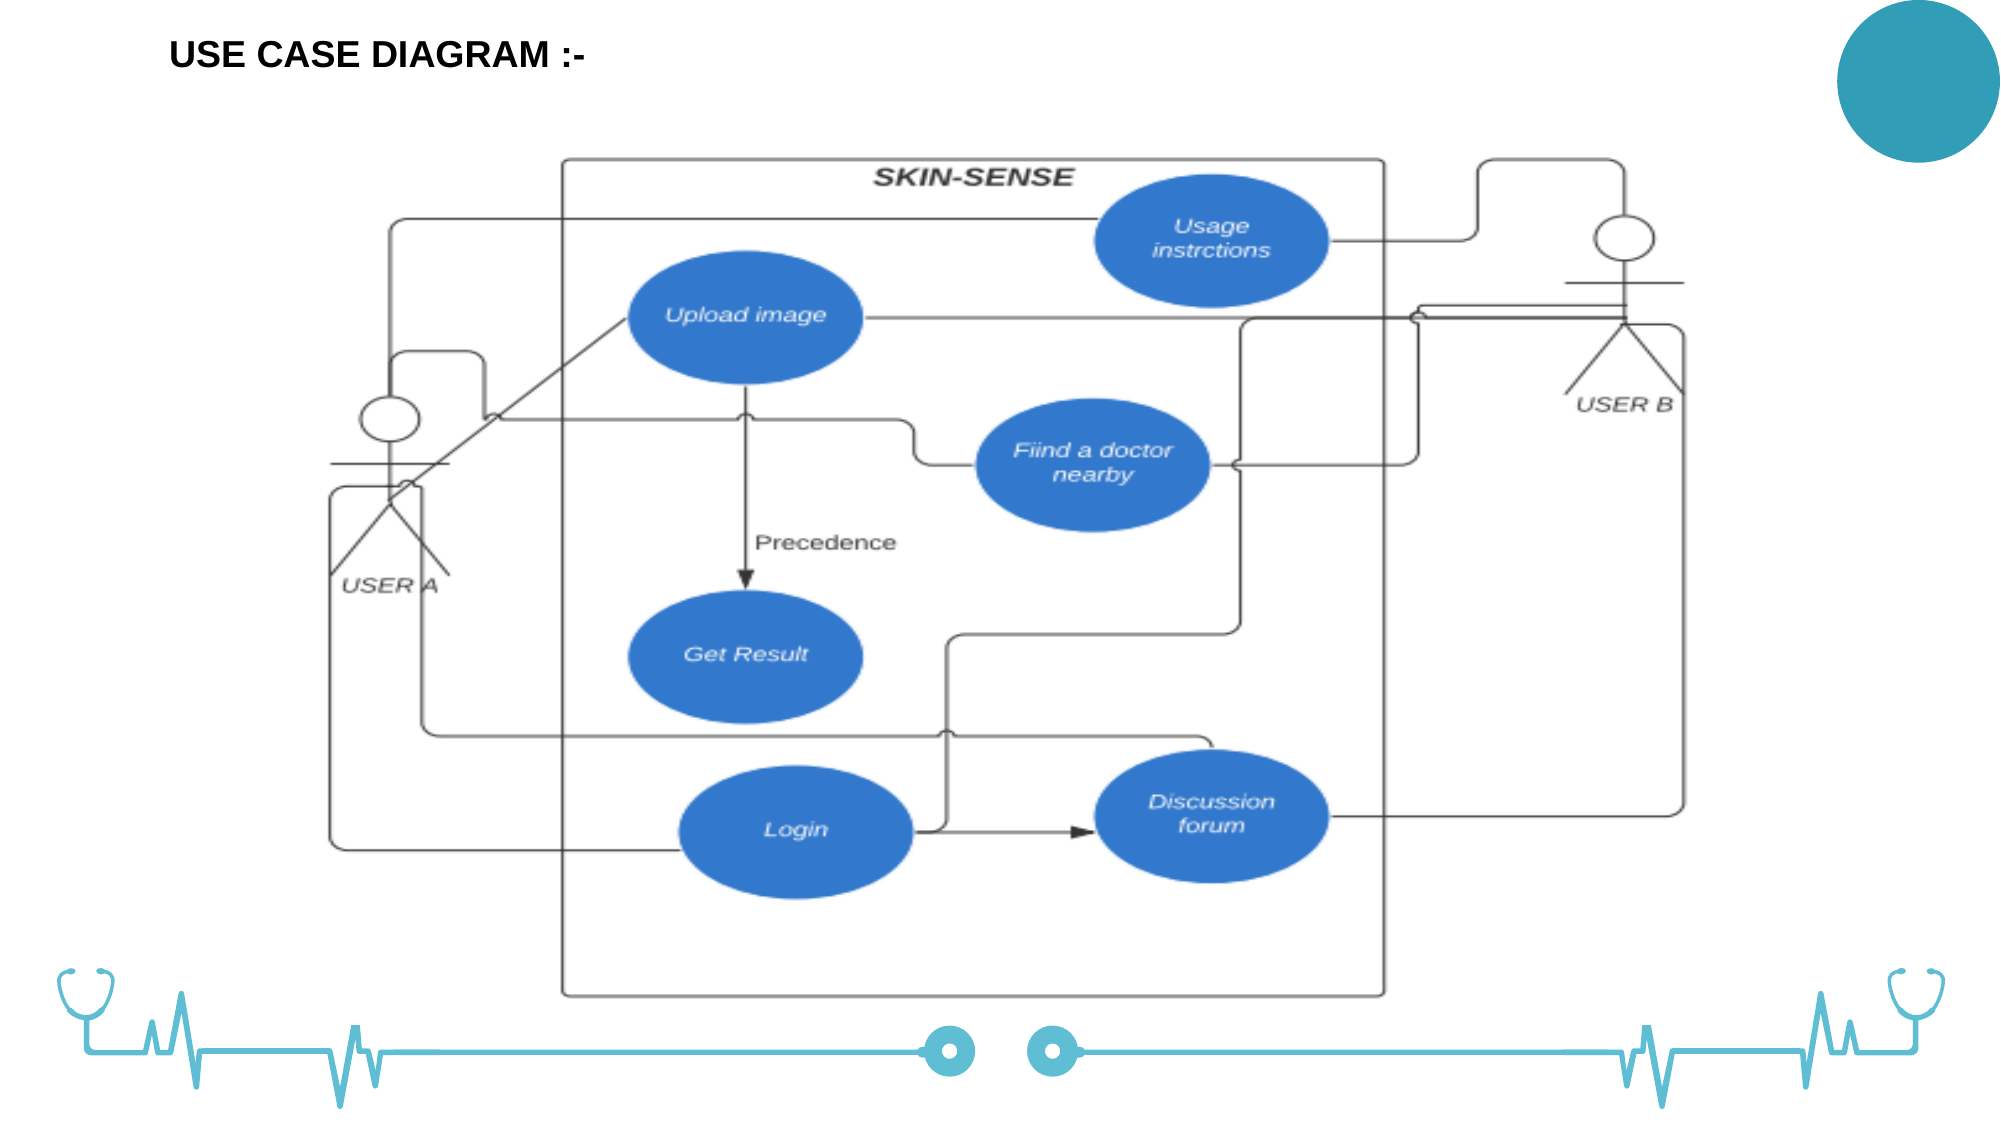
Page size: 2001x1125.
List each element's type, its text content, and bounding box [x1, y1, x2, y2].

text_box [1836, 0, 2000, 164]
text_box USE CASE DIAGRAM :- [154, 0, 1783, 353]
picture [254, 94, 1794, 1025]
